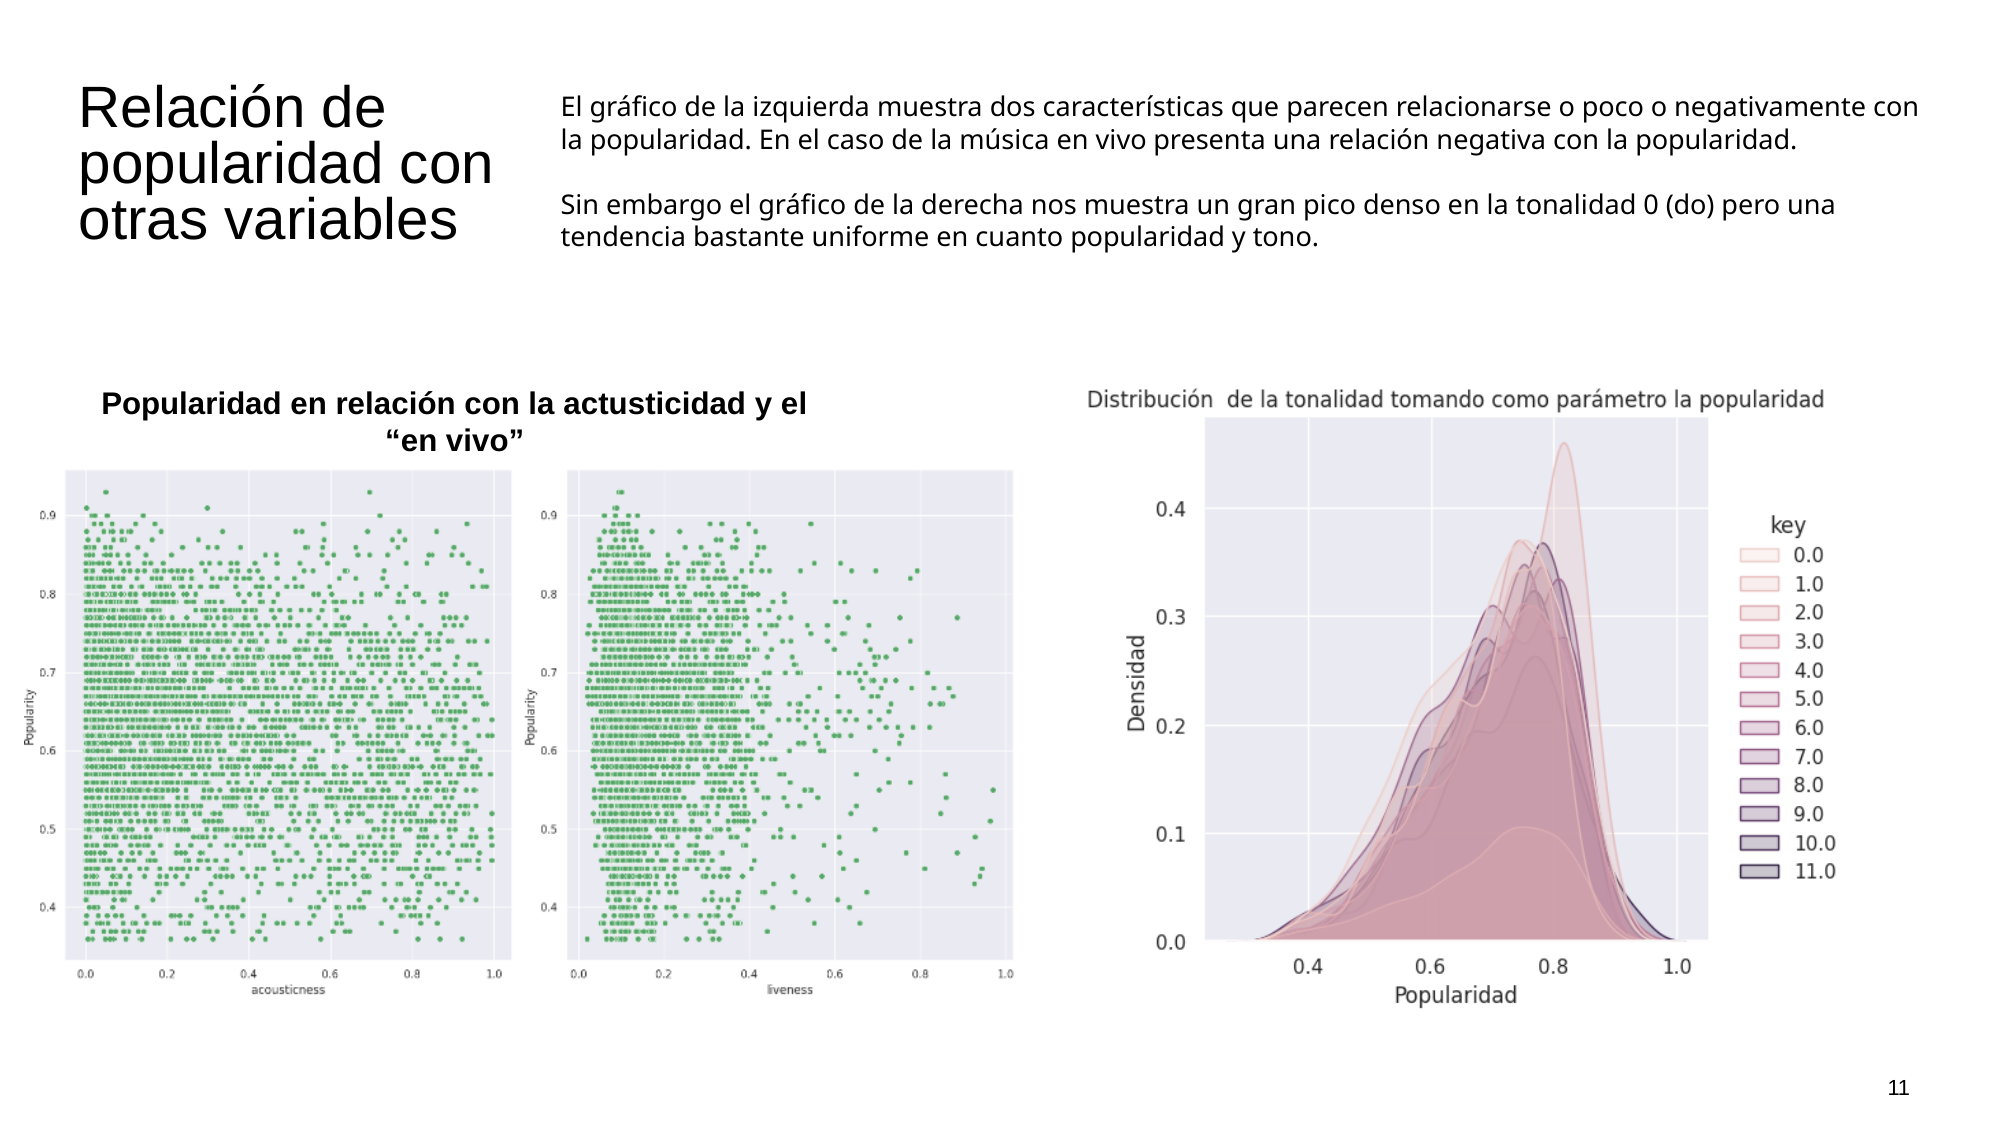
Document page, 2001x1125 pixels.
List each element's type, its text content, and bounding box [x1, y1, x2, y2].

text_box ‹#› [1887, 1069, 2000, 1104]
picture [1054, 382, 1871, 1012]
picture [24, 459, 1022, 1013]
text_box Popularidad en relación con la actusticidad y el “en vivo” [78, 382, 831, 457]
text_box El gráfico de la izquierda muestra dos características que parecen relacionarse o poco o negativamente con la popularidad. En el caso de la música en vivo presenta una relación negativa con la popularidad. Sin embargo el gráfico de la derecha nos muestra un gran pico denso en la tonalidad 0 (do) pero una tendencia bastante uniforme en cuanto popularidad y tono. [545, 47, 1943, 321]
text_box Relación de popularidad con otras variables [78, 83, 525, 252]
